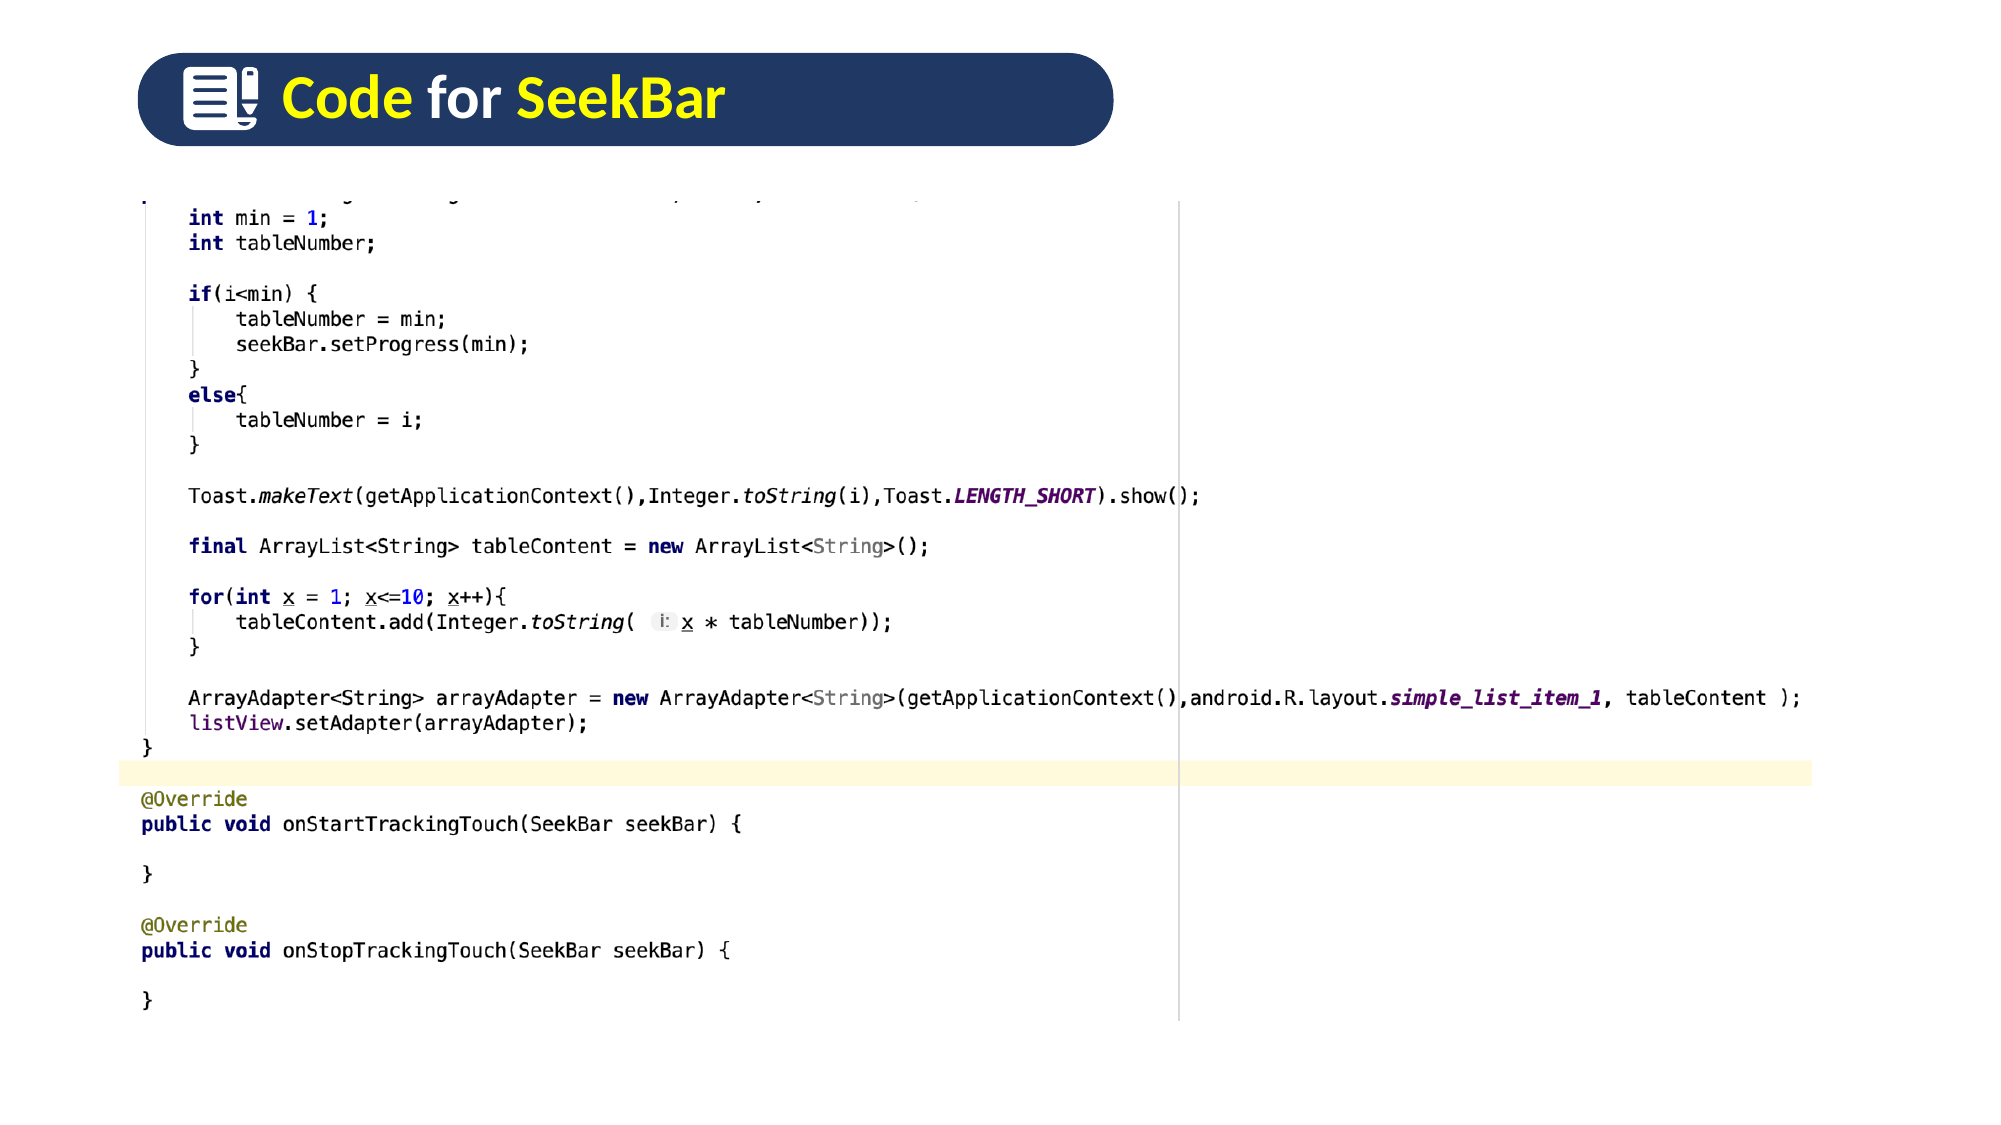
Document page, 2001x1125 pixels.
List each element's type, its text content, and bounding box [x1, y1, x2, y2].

text_box Code for SeekBar [267, 48, 1114, 139]
picture [119, 201, 1812, 1021]
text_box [183, 66, 259, 131]
text_box [136, 51, 1096, 148]
